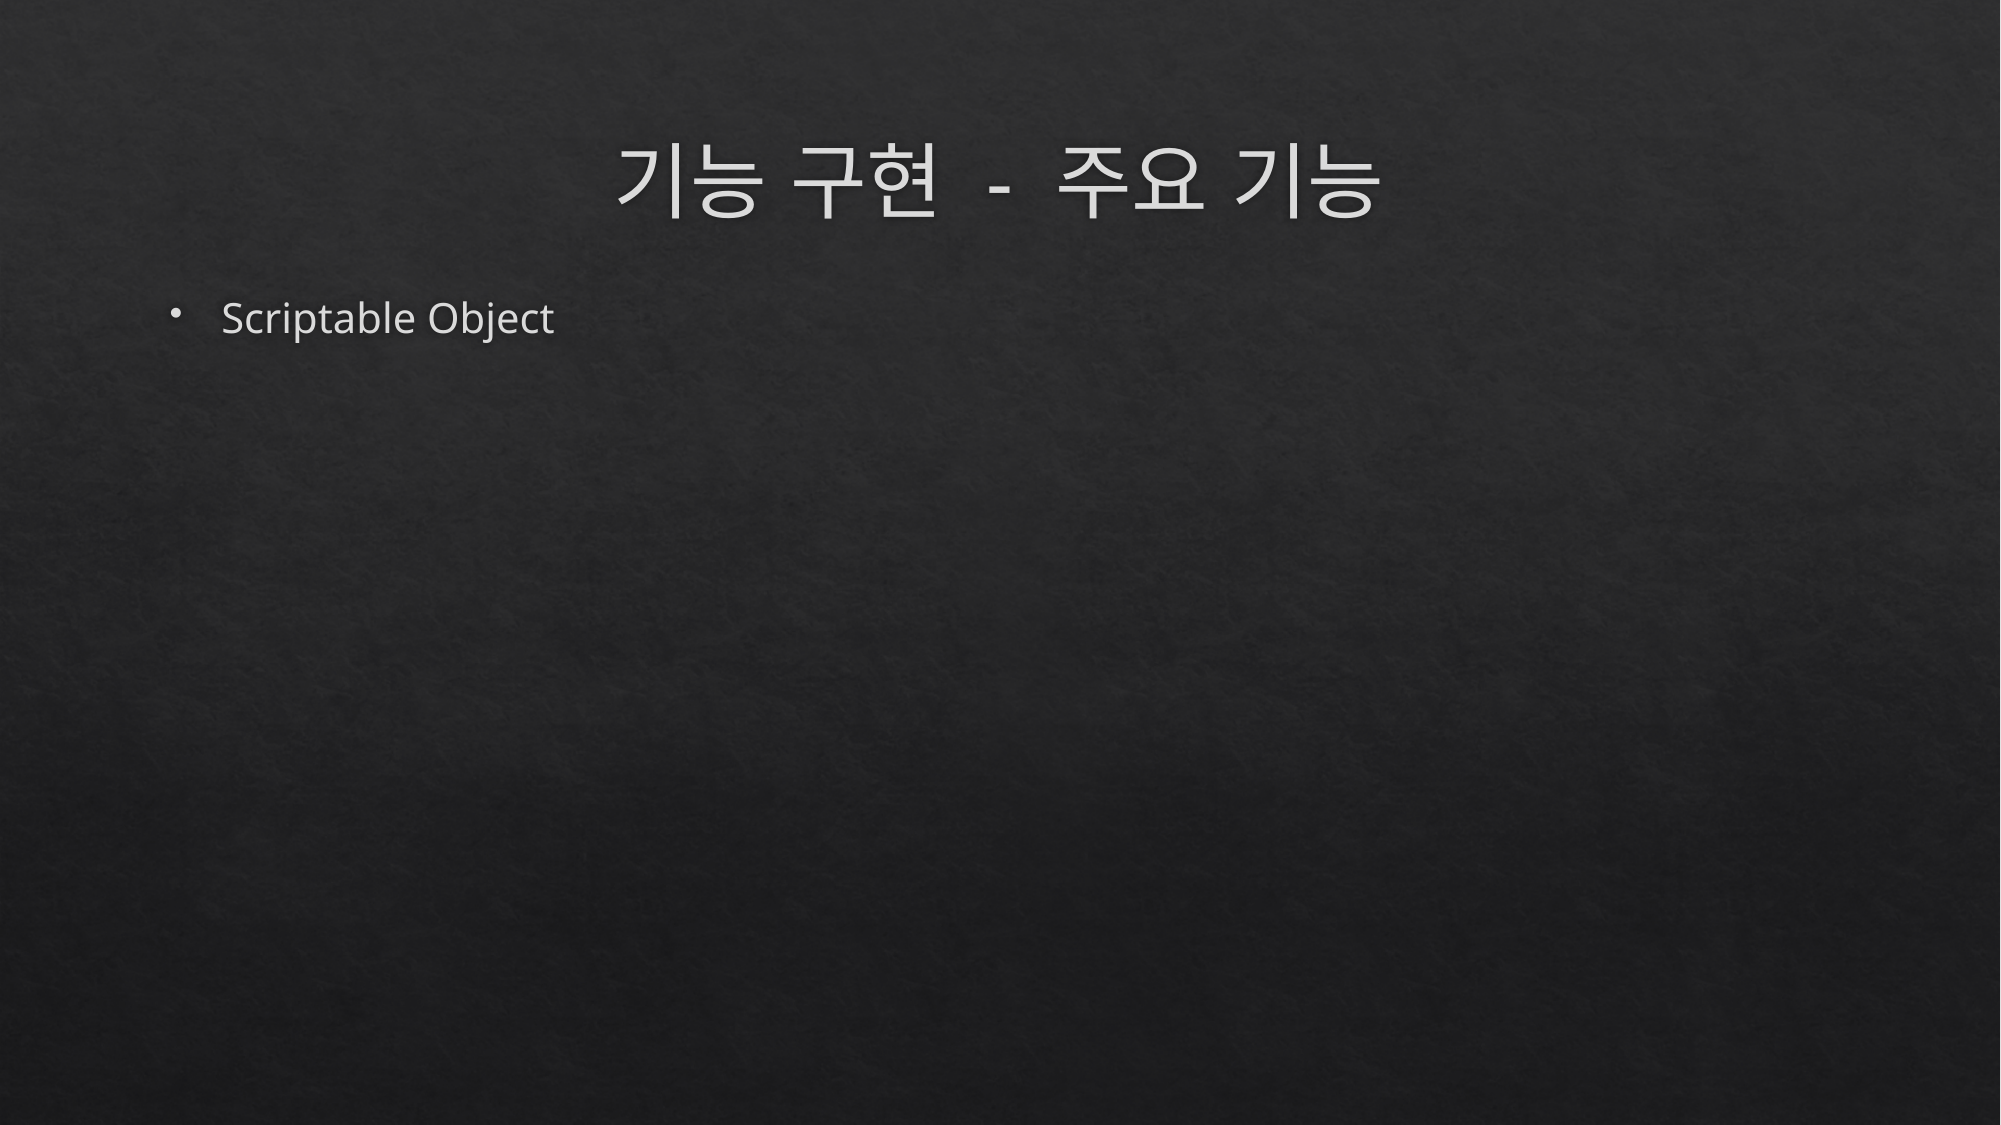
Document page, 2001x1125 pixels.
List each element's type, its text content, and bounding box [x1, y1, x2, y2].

list Scriptable Object [149, 284, 1849, 950]
title 기능 구현 - 주요 기능 [149, 99, 1849, 260]
